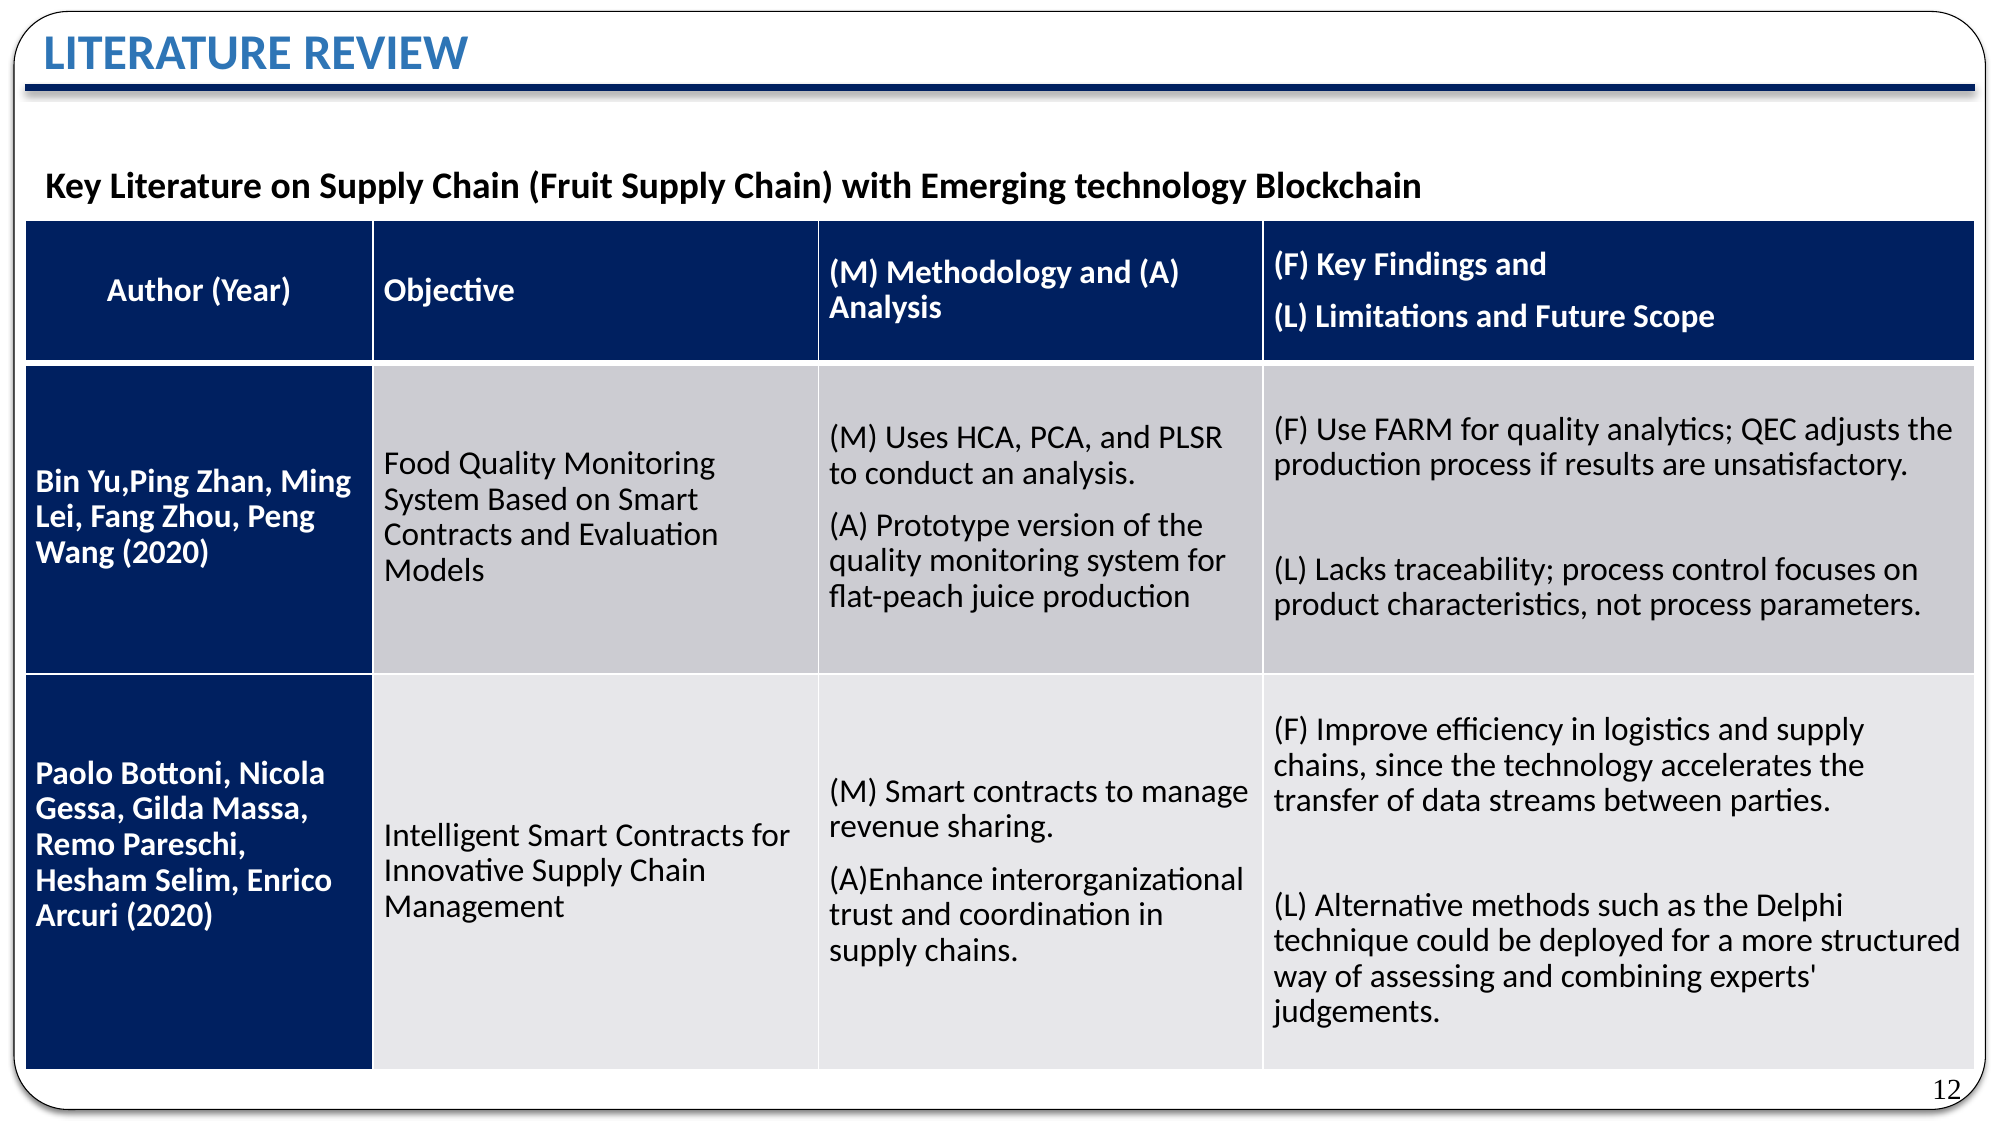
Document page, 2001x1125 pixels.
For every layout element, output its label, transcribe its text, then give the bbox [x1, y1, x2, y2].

text_box LITERATURE REVIEW [28, 12, 2000, 88]
table_cell (F) Improve efficiency in logistics and supply chains, since the technology accelerates the transfer of data streams between parties. (L) Alternative methods such as the Delphi technique could be deployed for a more structured way of assessing and combining experts' judgements. [1264, 675, 1974, 1069]
table_cell Food Quality Monitoring System Based on Smart Contracts and Evaluation Models [374, 366, 818, 673]
table_cell Bin Yu,Ping Zhan, Ming Lei, Fang Zhou, Peng Wang (2020) [26, 366, 372, 673]
table_header (F) Key Findings and (L) Limitations and Future Scope [1264, 221, 1974, 360]
table_cell (F) Use FARM for quality analytics; QEC adjusts the production process if results are unsatisfactory. (L) Lacks traceability; process control focuses on product characteristics, not process parameters. [1264, 366, 1974, 673]
table_cell Paolo Bottoni, Nicola Gessa, Gilda Massa, Remo Pareschi, Hesham Selim, Enrico Arcuri (2020) [26, 675, 372, 1069]
table_header Objective [374, 221, 818, 360]
table_cell Intelligent Smart Contracts for Innovative Supply Chain Management [374, 675, 818, 1069]
table_header (M) Methodology and (A) Analysis [819, 221, 1262, 360]
table_cell (M) Smart contracts to manage revenue sharing. (A)Enhance interorganizational trust and coordination in supply chains. [819, 675, 1262, 1069]
text_box Key Literature on Supply Chain (Fruit Supply Chain) with Emerging technology Blockchain [30, 130, 1956, 214]
slide_number 12 [1897, 1056, 1998, 1125]
table_header Author (Year) [26, 221, 372, 360]
table_cell (M) Uses HCA, PCA, and PLSR to conduct an analysis. (A) Prototype version of the quality monitoring system for flat-peach juice production [819, 366, 1262, 673]
